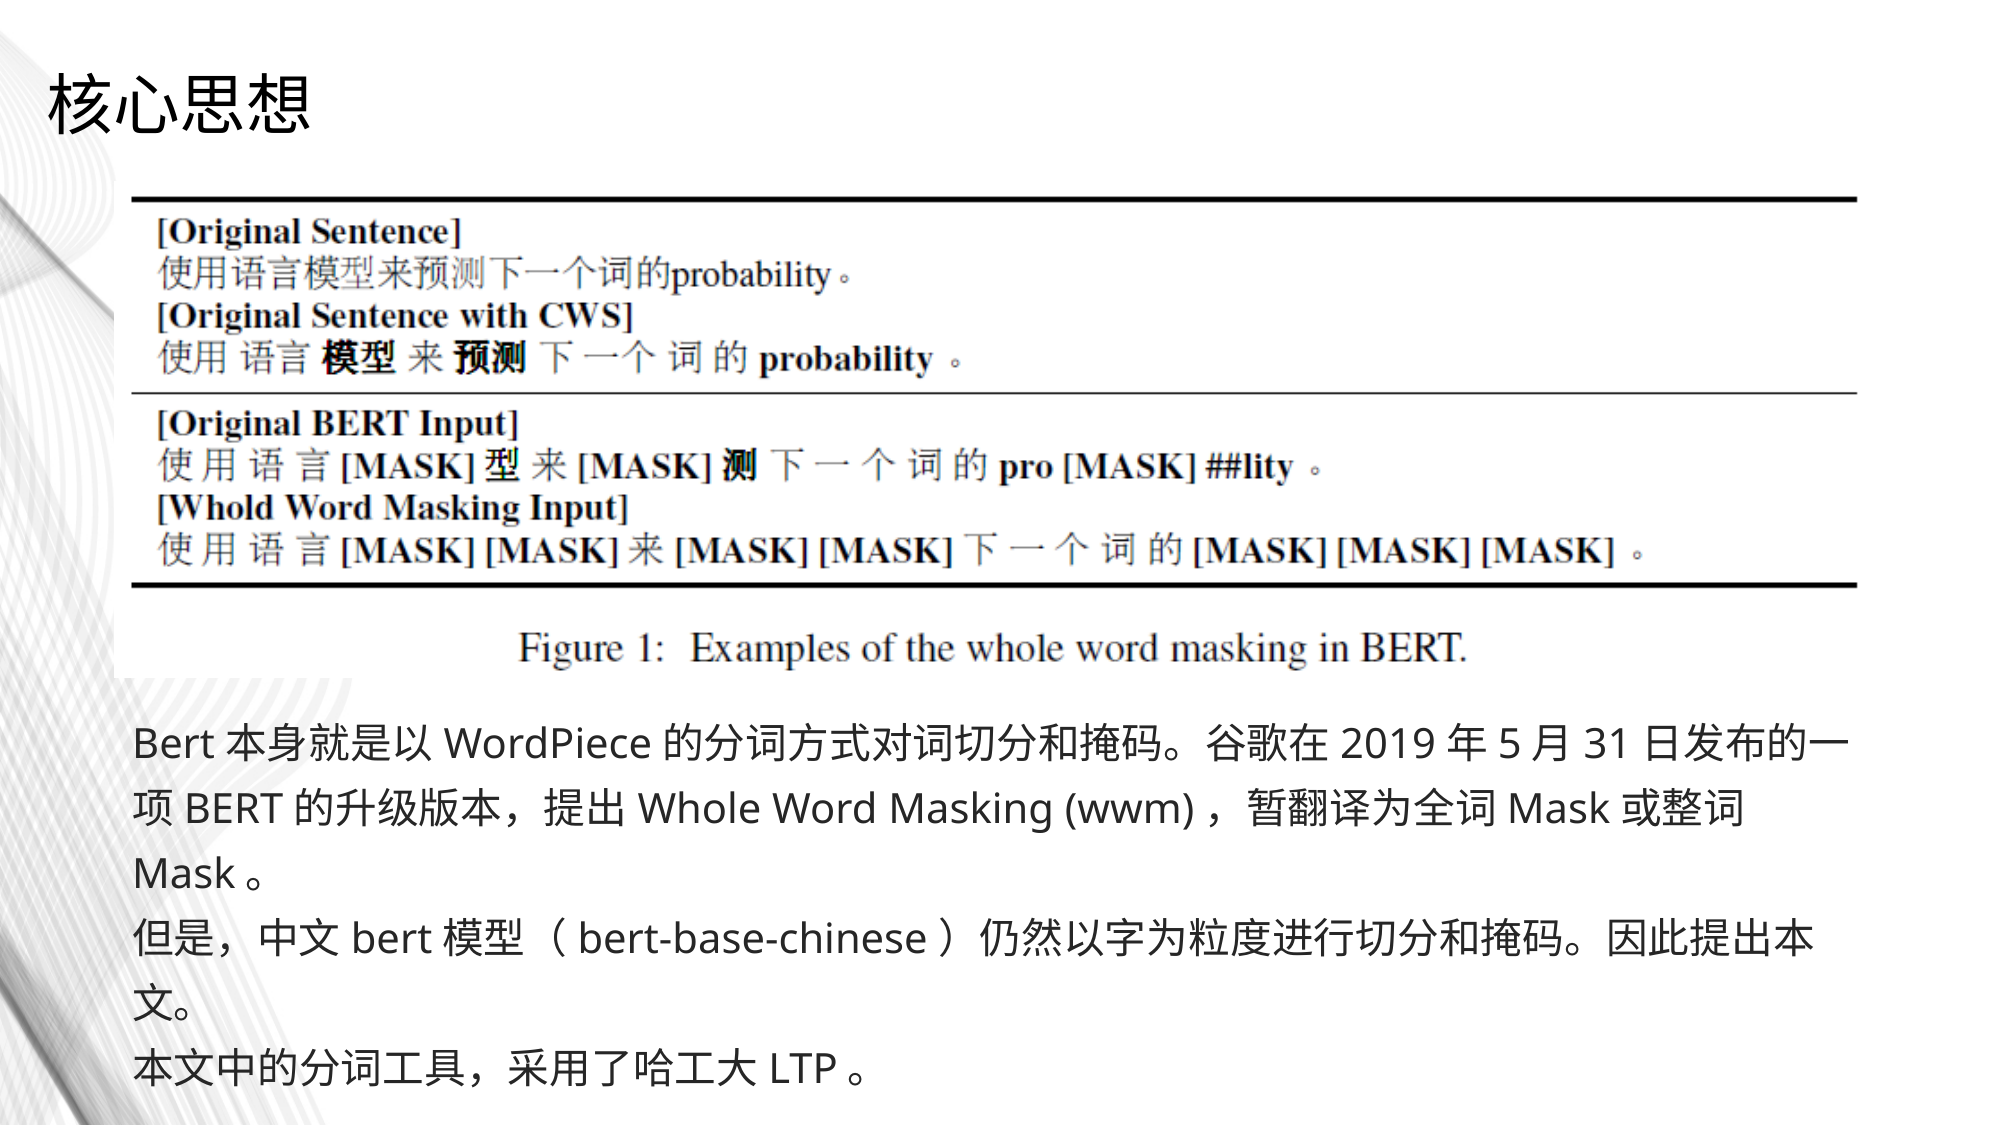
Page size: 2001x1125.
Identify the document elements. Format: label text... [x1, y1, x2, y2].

text_box 核心思想 [31, 55, 821, 151]
text_box Bert本身就是以WordPiece的分词方式对词切分和掩码。谷歌在2019年5月31日发布的一项BERT的升级版本，提出Whole Word Masking (wwm)，暂翻译为全词Mask或整词Mask。 但是，中文bert模型（bert-base-chinese）仍然以字为粒度进行切分和掩码。因此提出本文。 本文中的分词工具，采用了哈工大LTP。 [117, 694, 1870, 1125]
picture [0, 0, 2000, 1125]
